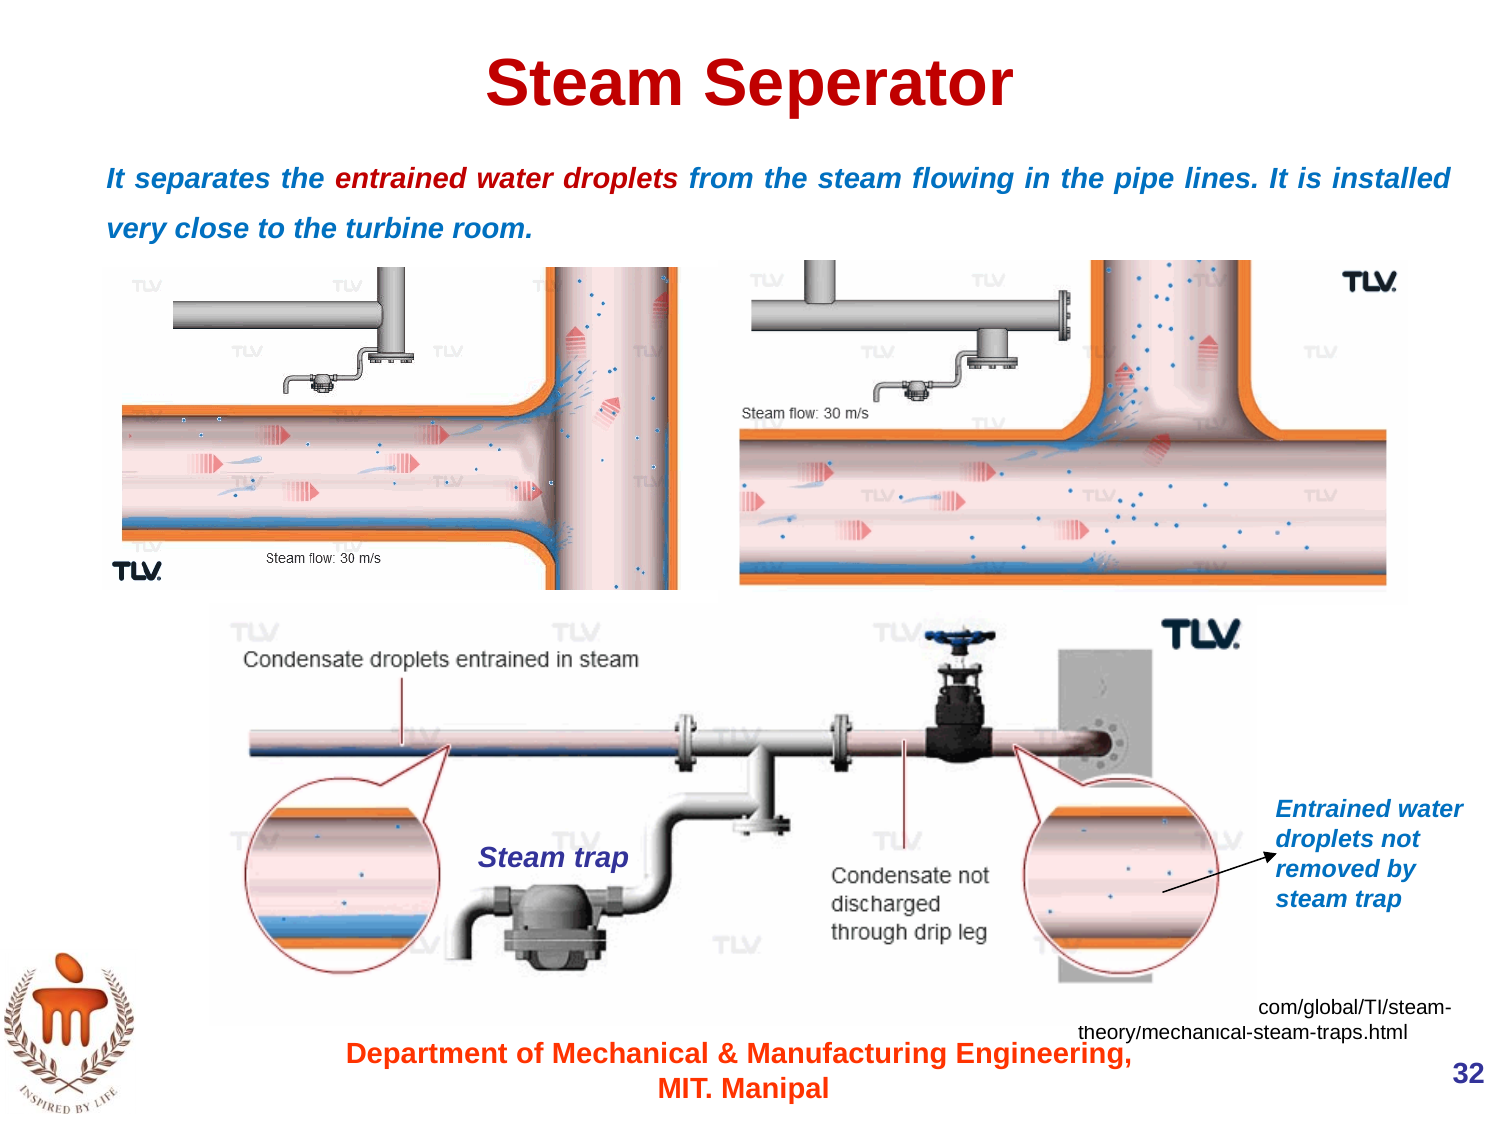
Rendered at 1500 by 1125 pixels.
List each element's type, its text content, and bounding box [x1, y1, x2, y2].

text_box Ref: https://www.tlv.com/global/TI/steam-theory/mechanical-steam-traps.html [1063, 986, 1500, 1052]
title Steam Seperator [74, 44, 1426, 113]
picture [101, 260, 1408, 1026]
text_box Entrained water droplets not removed by steam trap [1263, 785, 1492, 920]
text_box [1162, 853, 1277, 893]
footer Department of Mechanical & Manufacturing Engineering, MIT. Manipal [274, 1035, 1213, 1113]
picture [0, 949, 138, 1121]
slide_number 32 [1374, 1052, 1500, 1125]
text_box It separates the entrained water droplets from the steam flowing in the pipe lines. It is installed very close to the turbine room. [91, 136, 1467, 253]
